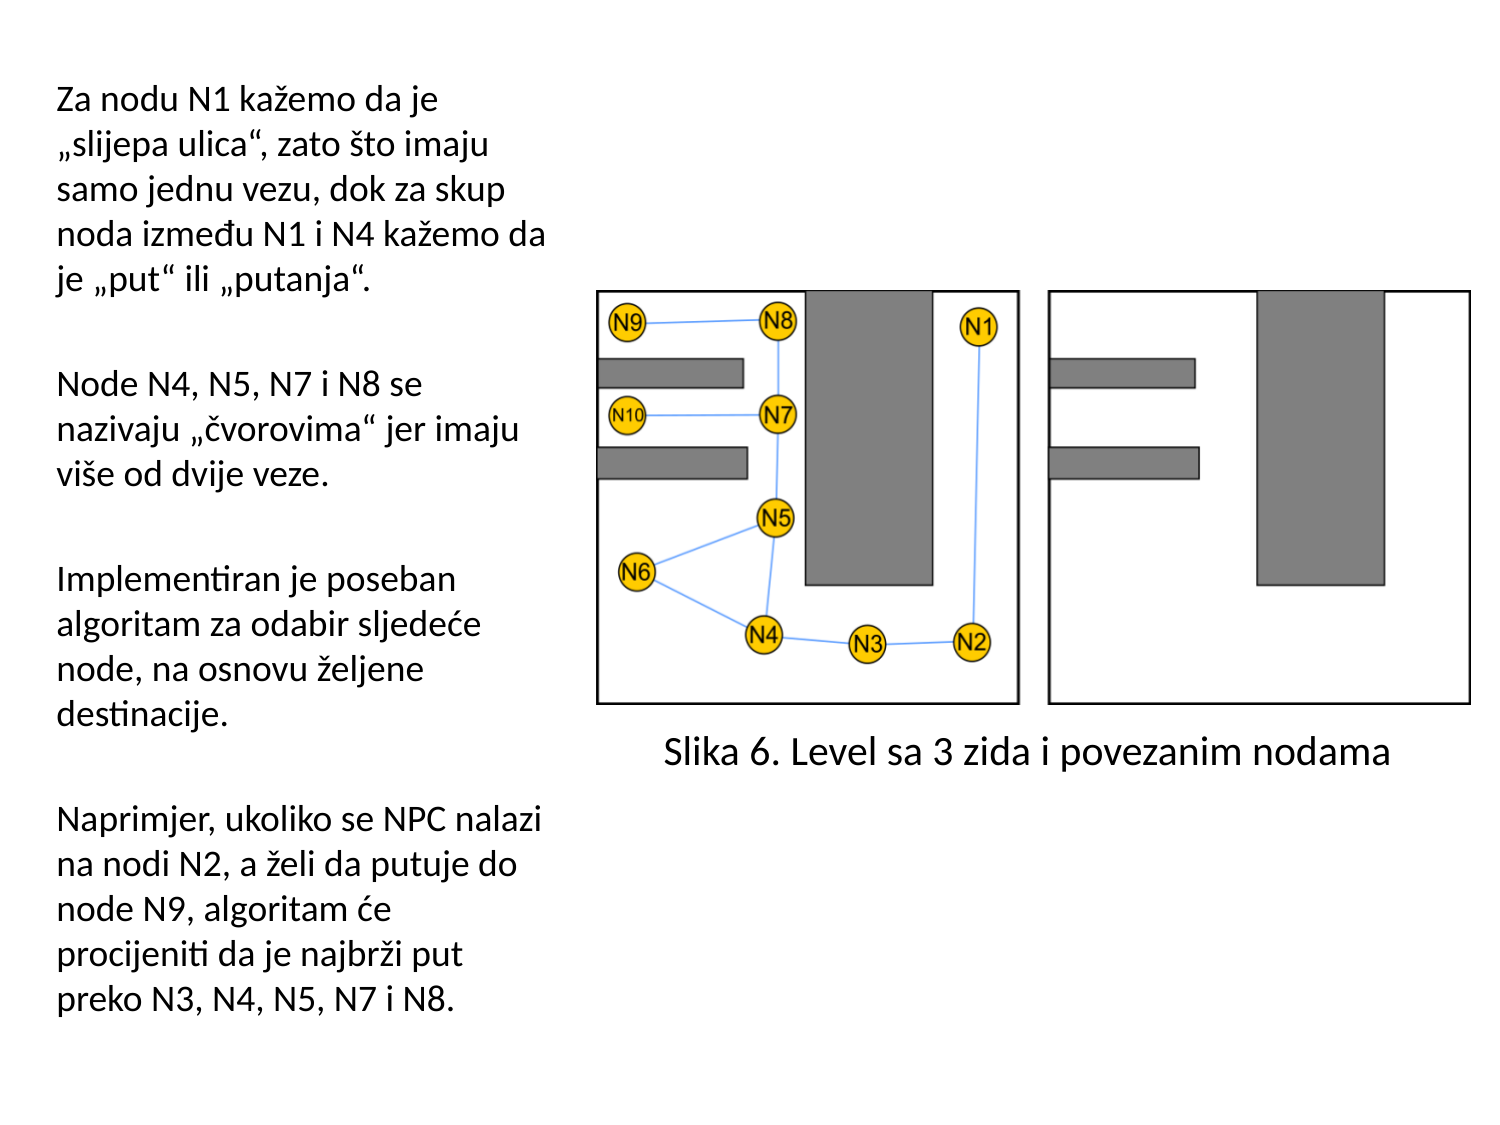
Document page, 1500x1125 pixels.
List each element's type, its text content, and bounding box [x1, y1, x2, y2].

picture [596, 290, 1471, 705]
list Slika 6. Level sa 3 zida i povezanim nodama [608, 716, 1447, 946]
list Za nodu N1 kažemo da je „slijepa ulica“, zato što imaju samo jednu vezu, dok za skup noda između N1 i N4 kažemo da je „put“ ili „putanja“. Node N4, N5, N7 i N8 se nazivaju „čvorovima“ jer imaju više od dvije veze. Implementiran je poseban algoritam za odabir sljedeće node, na osnovu željene destinacije. Naprimjer, ukoliko se NPC nalazi na nodi N2, a želi da putuje do node N9, algoritam će procijeniti da je najbrži put preko N3, N4, N5, N7 i N8. [41, 66, 569, 1035]
